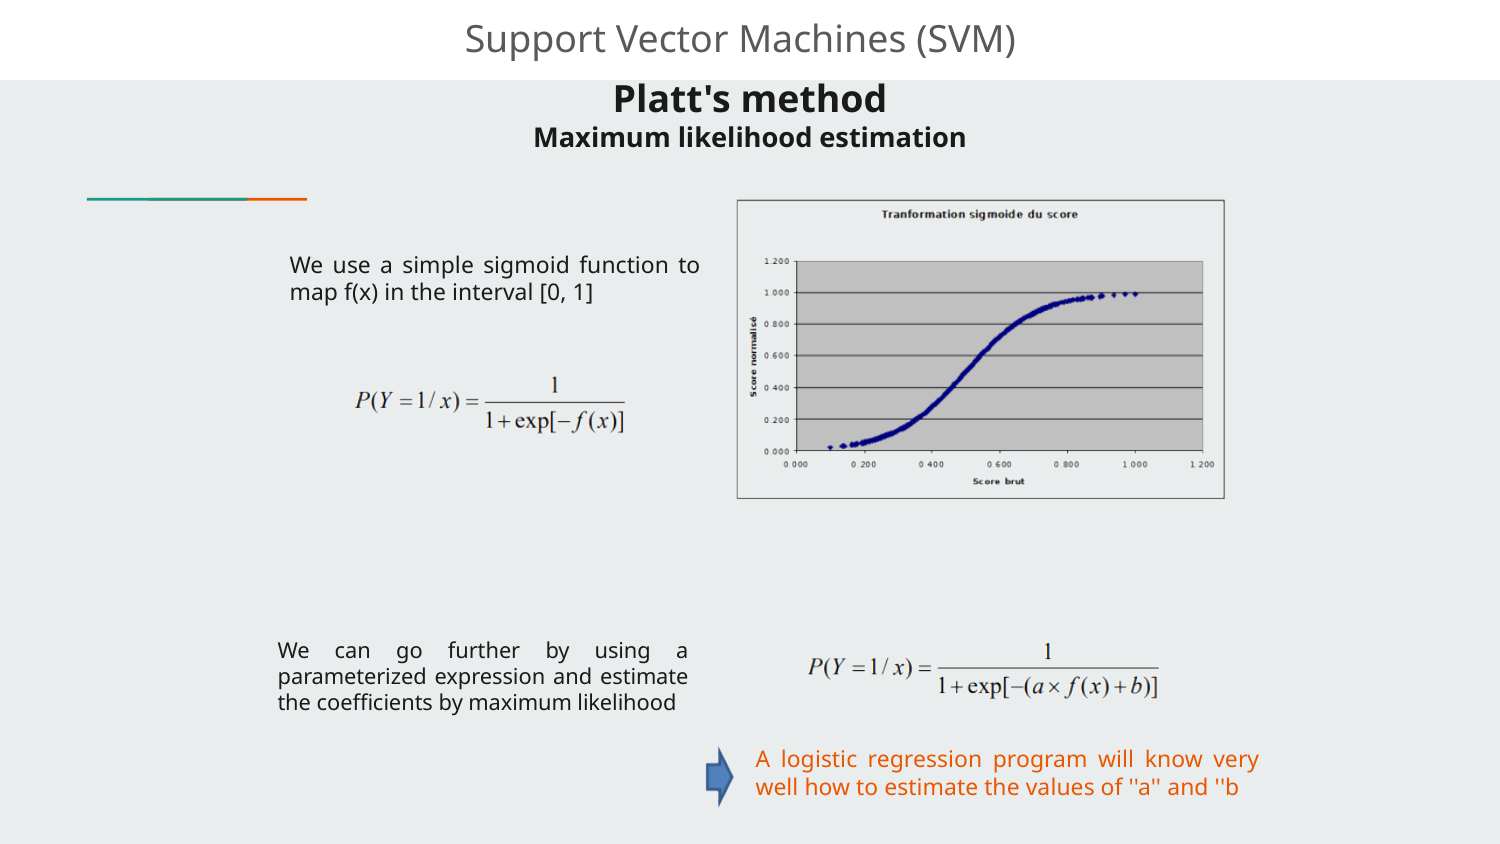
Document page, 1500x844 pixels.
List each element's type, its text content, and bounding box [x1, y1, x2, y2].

text_box A logistic regression program will know very well how to estimate the values of ''a'' and ''b [740, 730, 1275, 839]
subtitle Support Vector Machines (SVM) [367, 0, 1114, 80]
picture [238, 90, 1262, 822]
title Platt's method Maximum likelihood estimation [36, 59, 1464, 169]
